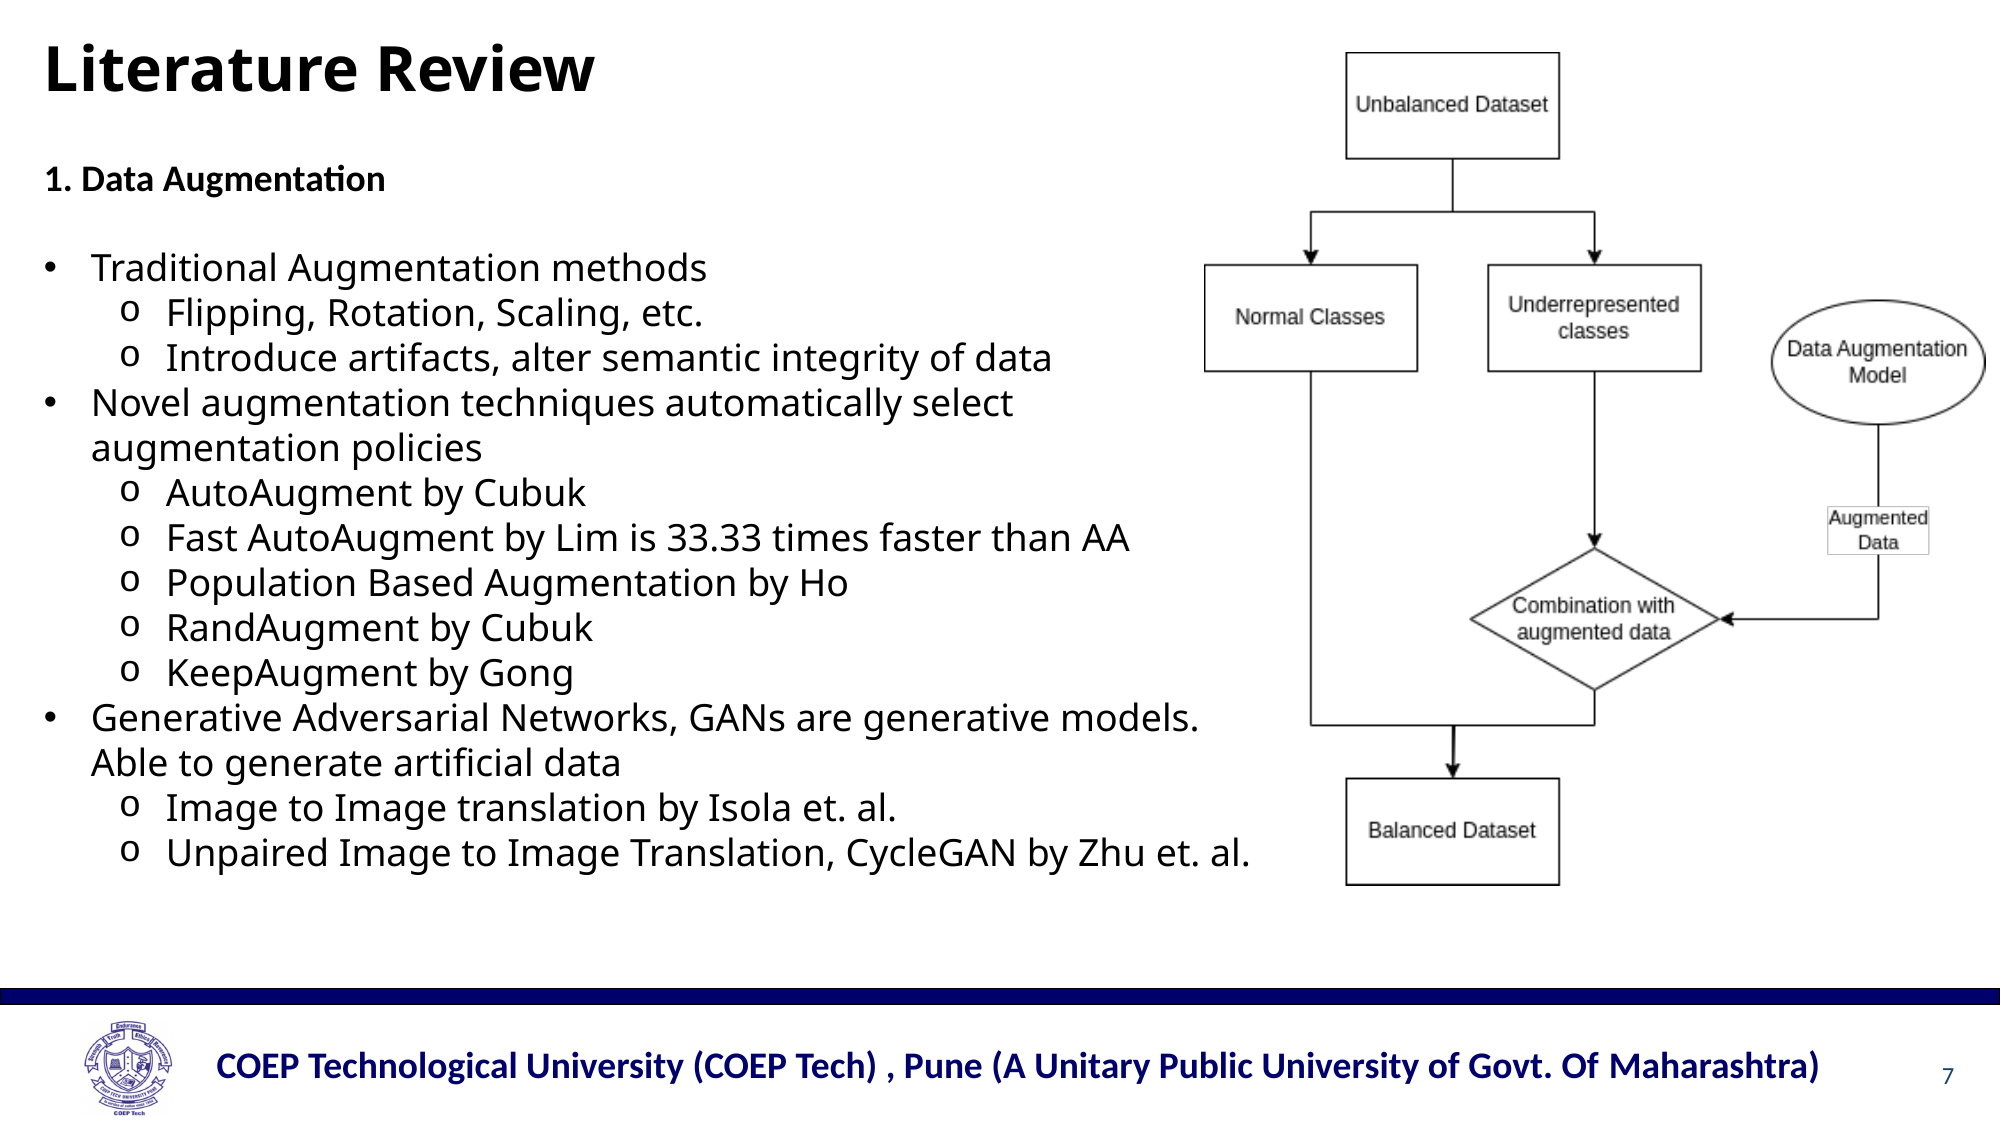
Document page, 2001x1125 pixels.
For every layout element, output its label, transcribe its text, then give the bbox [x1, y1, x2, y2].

text_box COEP Technological University (COEP Tech) , Pune (A Unitary Public University of Govt. Of Maharashtra) [199, 988, 2000, 1125]
text_box [0, 988, 199, 1005]
picture [1204, 52, 1986, 886]
text_box 1. Data Augmentation Traditional Augmentation methods Flipping, Rotation, Scaling, etc. Introduce artifacts, alter semantic integrity of data Novel augmentation techniques automatically select augmentation policies AutoAugment by Cubuk Fast AutoAugment by Lim is 33.33 times faster than AA Population Based Augmentation by Ho RandAugment by Cubuk KeepAugment by Gong Generative Adversarial Networks, GANs are generative models. Able to generate artificial data Image to Image translation by Isola et. al. Unpaired Image to Image Translation, CycleGAN by Zhu et. al. [28, 146, 1204, 882]
picture [81, 1020, 173, 1116]
text_box Literature Review [28, 21, 1206, 111]
